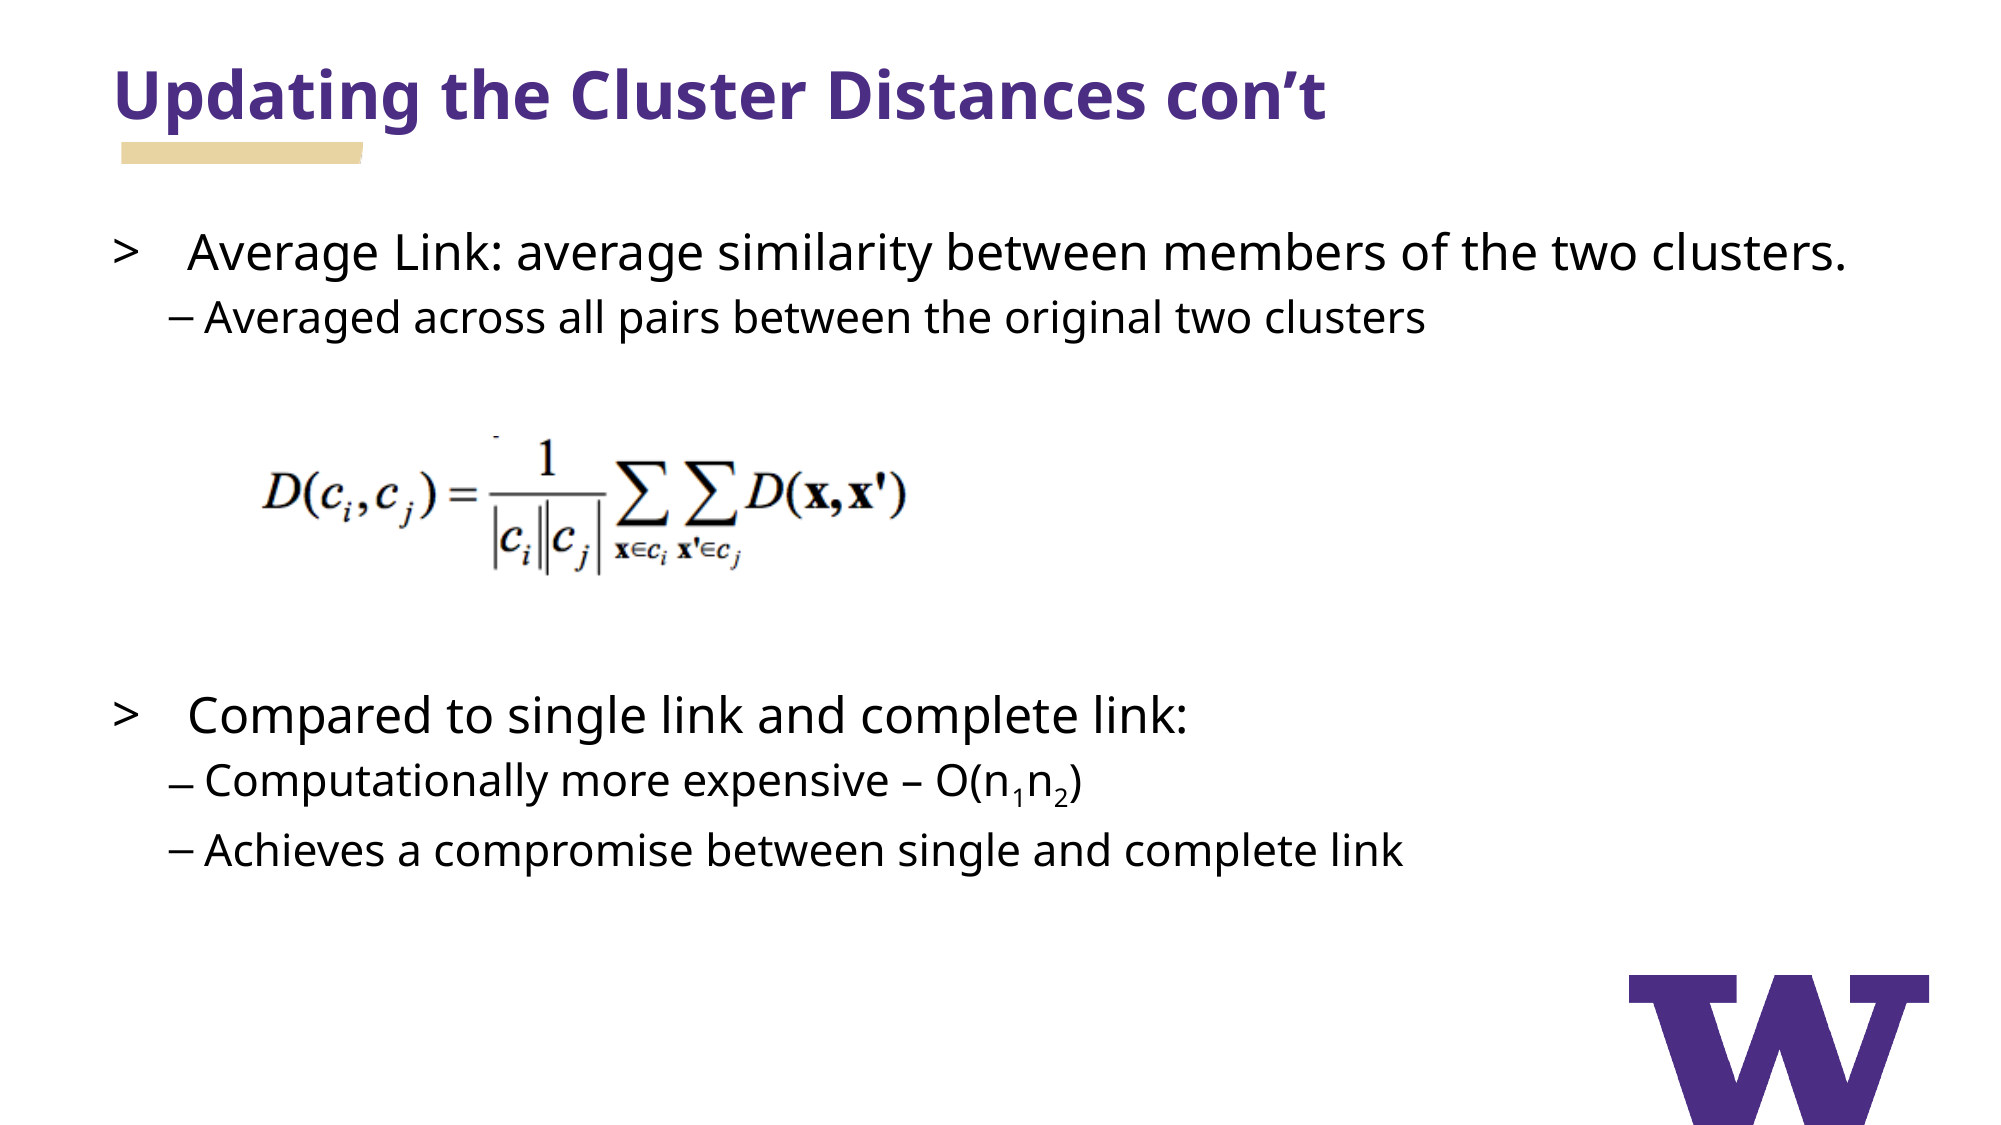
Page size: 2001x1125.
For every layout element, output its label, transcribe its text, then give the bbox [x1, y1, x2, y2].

picture [254, 436, 914, 586]
picture [1629, 975, 1930, 1125]
list Average Link: average similarity between members of the two clusters. Averaged across all pairs between the original two clusters Compared to single link and complete link: Computationally more expensive – O(n1n2) Achieves a compromise between single and complete link [97, 212, 1891, 896]
title Updating the Cluster Distances con’t [97, 17, 1891, 141]
